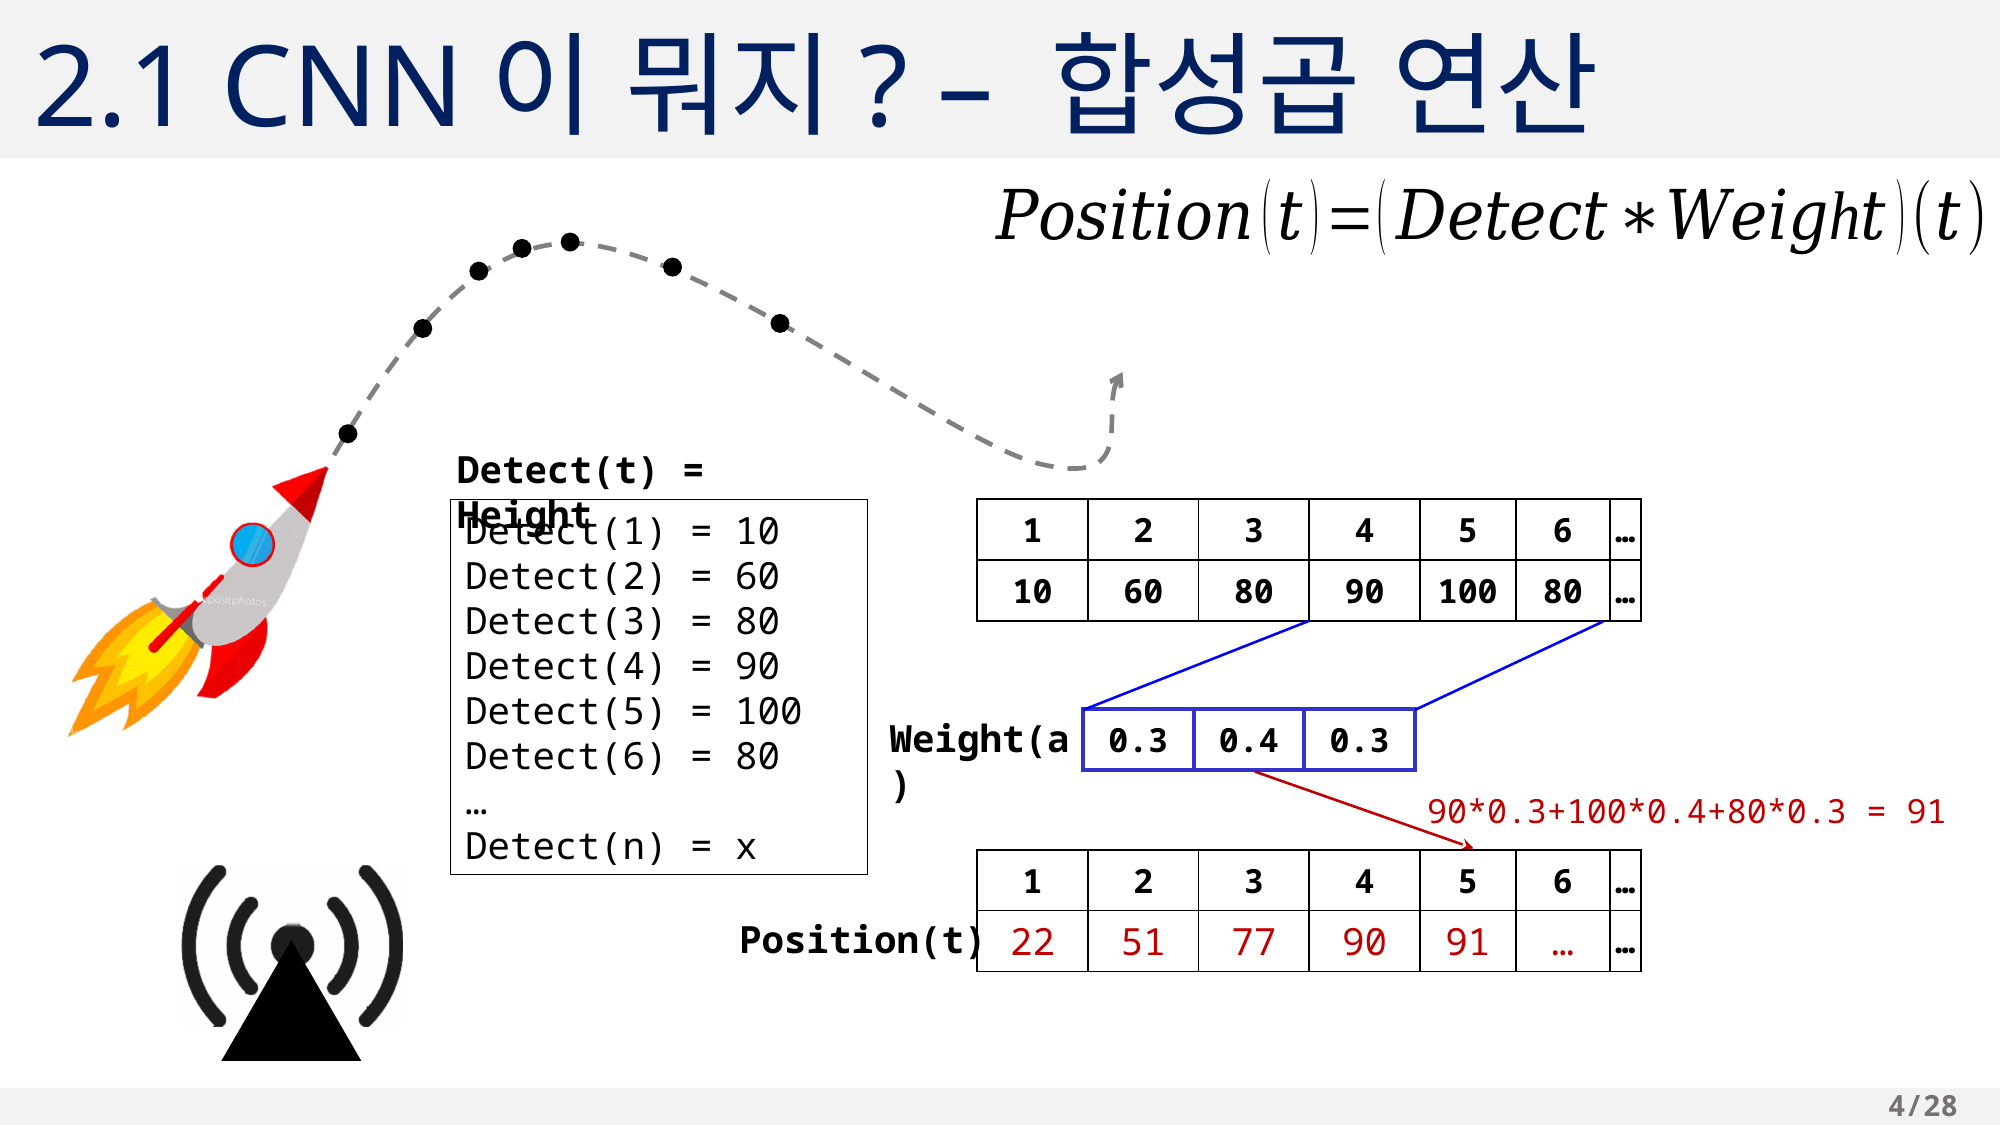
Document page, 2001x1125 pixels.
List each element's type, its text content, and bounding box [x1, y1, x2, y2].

table_cell 80 [1199, 561, 1308, 620]
text_box Detect(1) = 10 Detect(2) = 60 Detect(3) = 80 Detect(4) = 90 Detect(5) = 100 Detect(6) = 80 … Detect(n) = x [450, 499, 867, 874]
table_header 5 [1421, 500, 1515, 559]
picture [0, 289, 450, 890]
table_cell 100 [1421, 561, 1515, 620]
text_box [1082, 621, 1942, 975]
table_cell 60 [1089, 561, 1198, 620]
table_header 1 [978, 851, 1082, 908]
text_box [413, 318, 433, 338]
title 2.1 CNN이 뭐지? – 합성곱 연산 [18, 23, 1980, 157]
table_cell 90 [1310, 561, 1419, 620]
table_header 2 [1089, 500, 1198, 559]
text_box [512, 238, 532, 258]
text_box [469, 261, 489, 281]
text_box [770, 313, 790, 333]
table_header 3 [1199, 500, 1308, 559]
table_header 4 [1310, 500, 1419, 559]
table_header 1 [978, 500, 1087, 559]
text_box [381, 242, 1123, 512]
table_cell 10 [978, 561, 1087, 620]
table_cell … [1611, 561, 1640, 620]
text_box [663, 257, 683, 277]
text_box [560, 232, 580, 252]
table_header 6 [1517, 500, 1609, 559]
text_box Detect(t) = Height [442, 438, 848, 544]
text_box Weight(a) [874, 707, 1082, 812]
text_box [180, 865, 403, 1055]
table_cell 80 [1517, 561, 1609, 620]
table_header … [1611, 500, 1640, 559]
text_box Position(t) [724, 908, 1082, 968]
